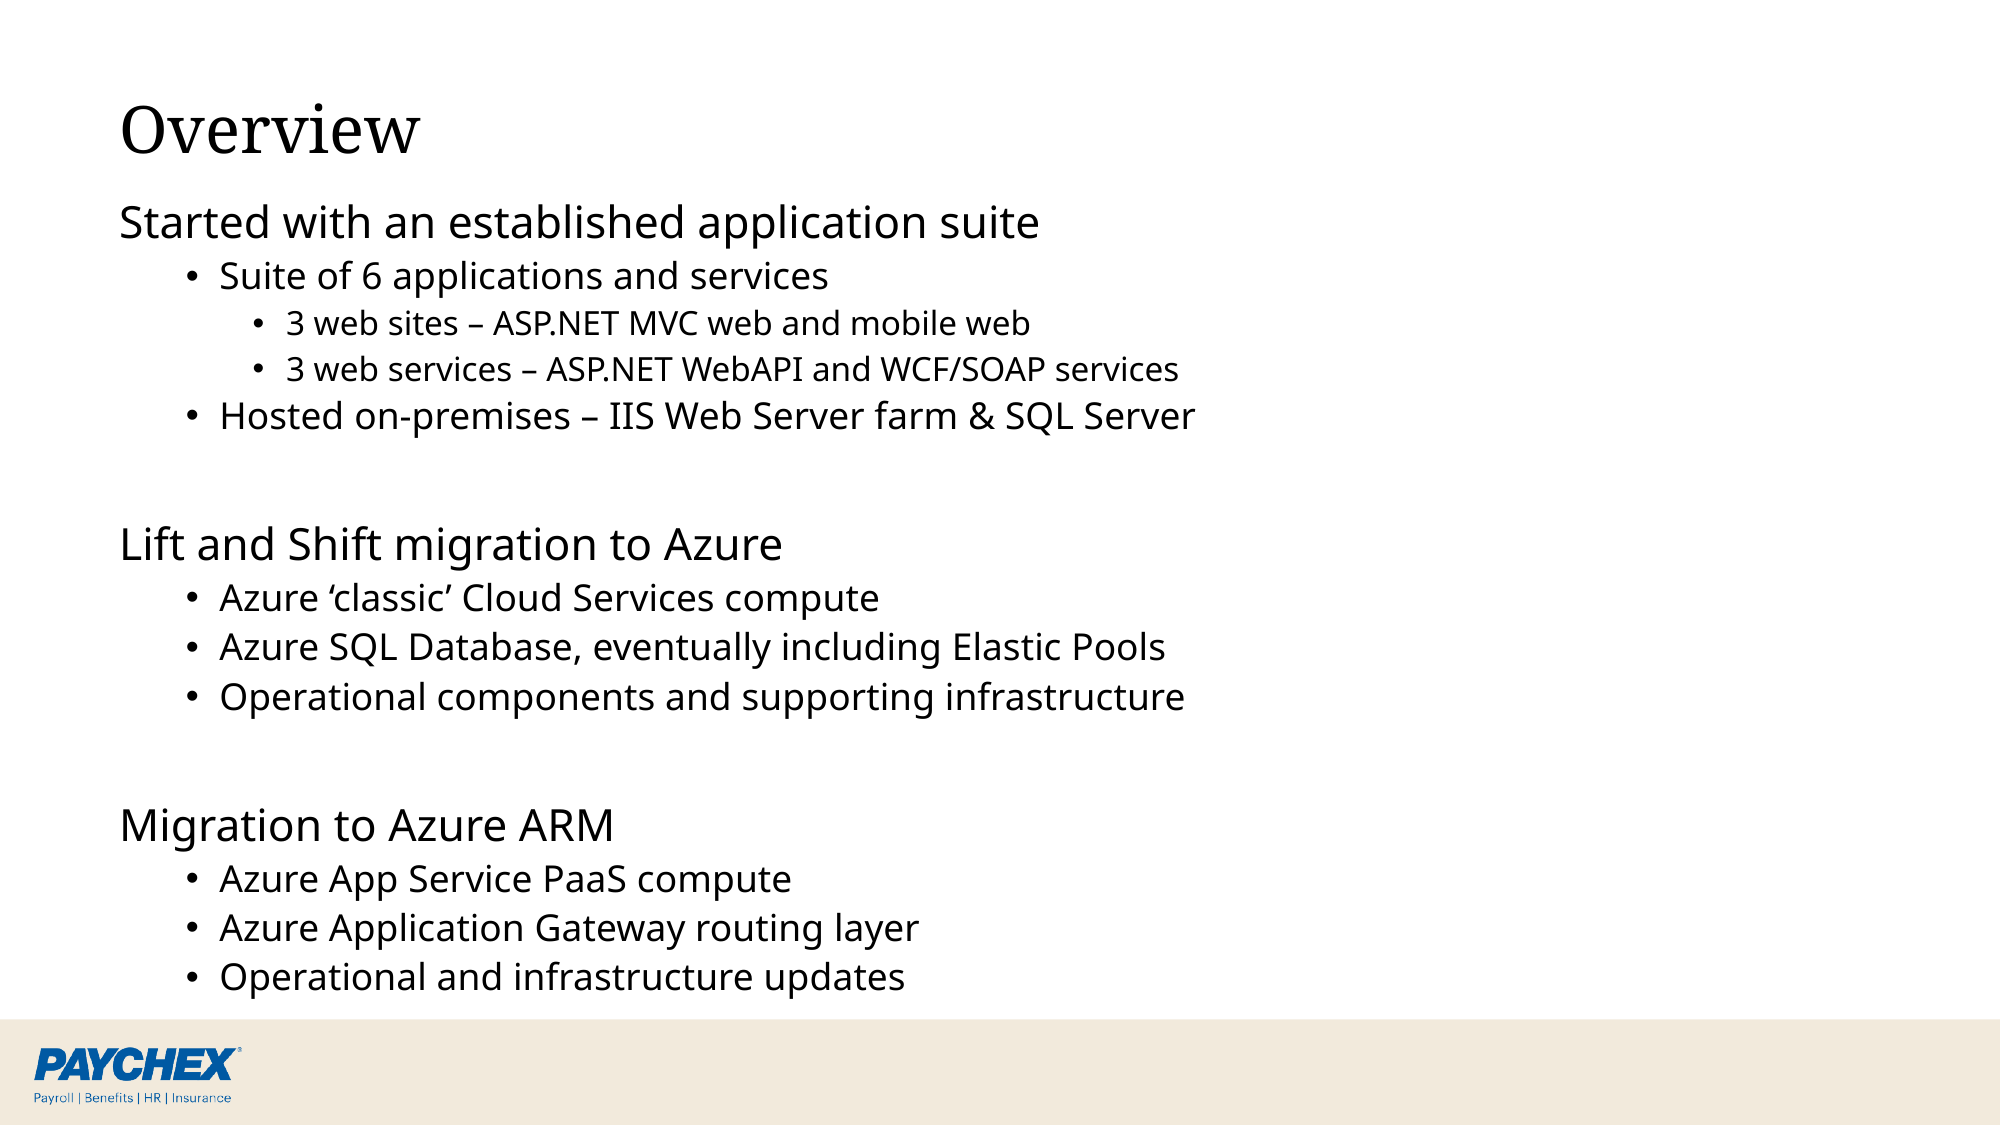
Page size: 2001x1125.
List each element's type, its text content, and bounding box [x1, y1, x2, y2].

title Overview [104, 89, 1817, 175]
list Started with an established application suite Suite of 6 applications and services 3 web sites – ASP.NET MVC web and mobile web 3 web services – ASP.NET WebAPI and WCF/SOAP services Hosted on-premises – IIS Web Server farm & SQL Server Lift and Shift migration to Azure Azure ‘classic’ Cloud Services compute Azure SQL Database, eventually including Elastic Pools Operational components and supporting infrastructure Migration to Azure ARM Azure App Service PaaS compute Azure Application Gateway routing layer Operational and infrastructure updates [104, 193, 1817, 1010]
picture [34, 1047, 242, 1105]
